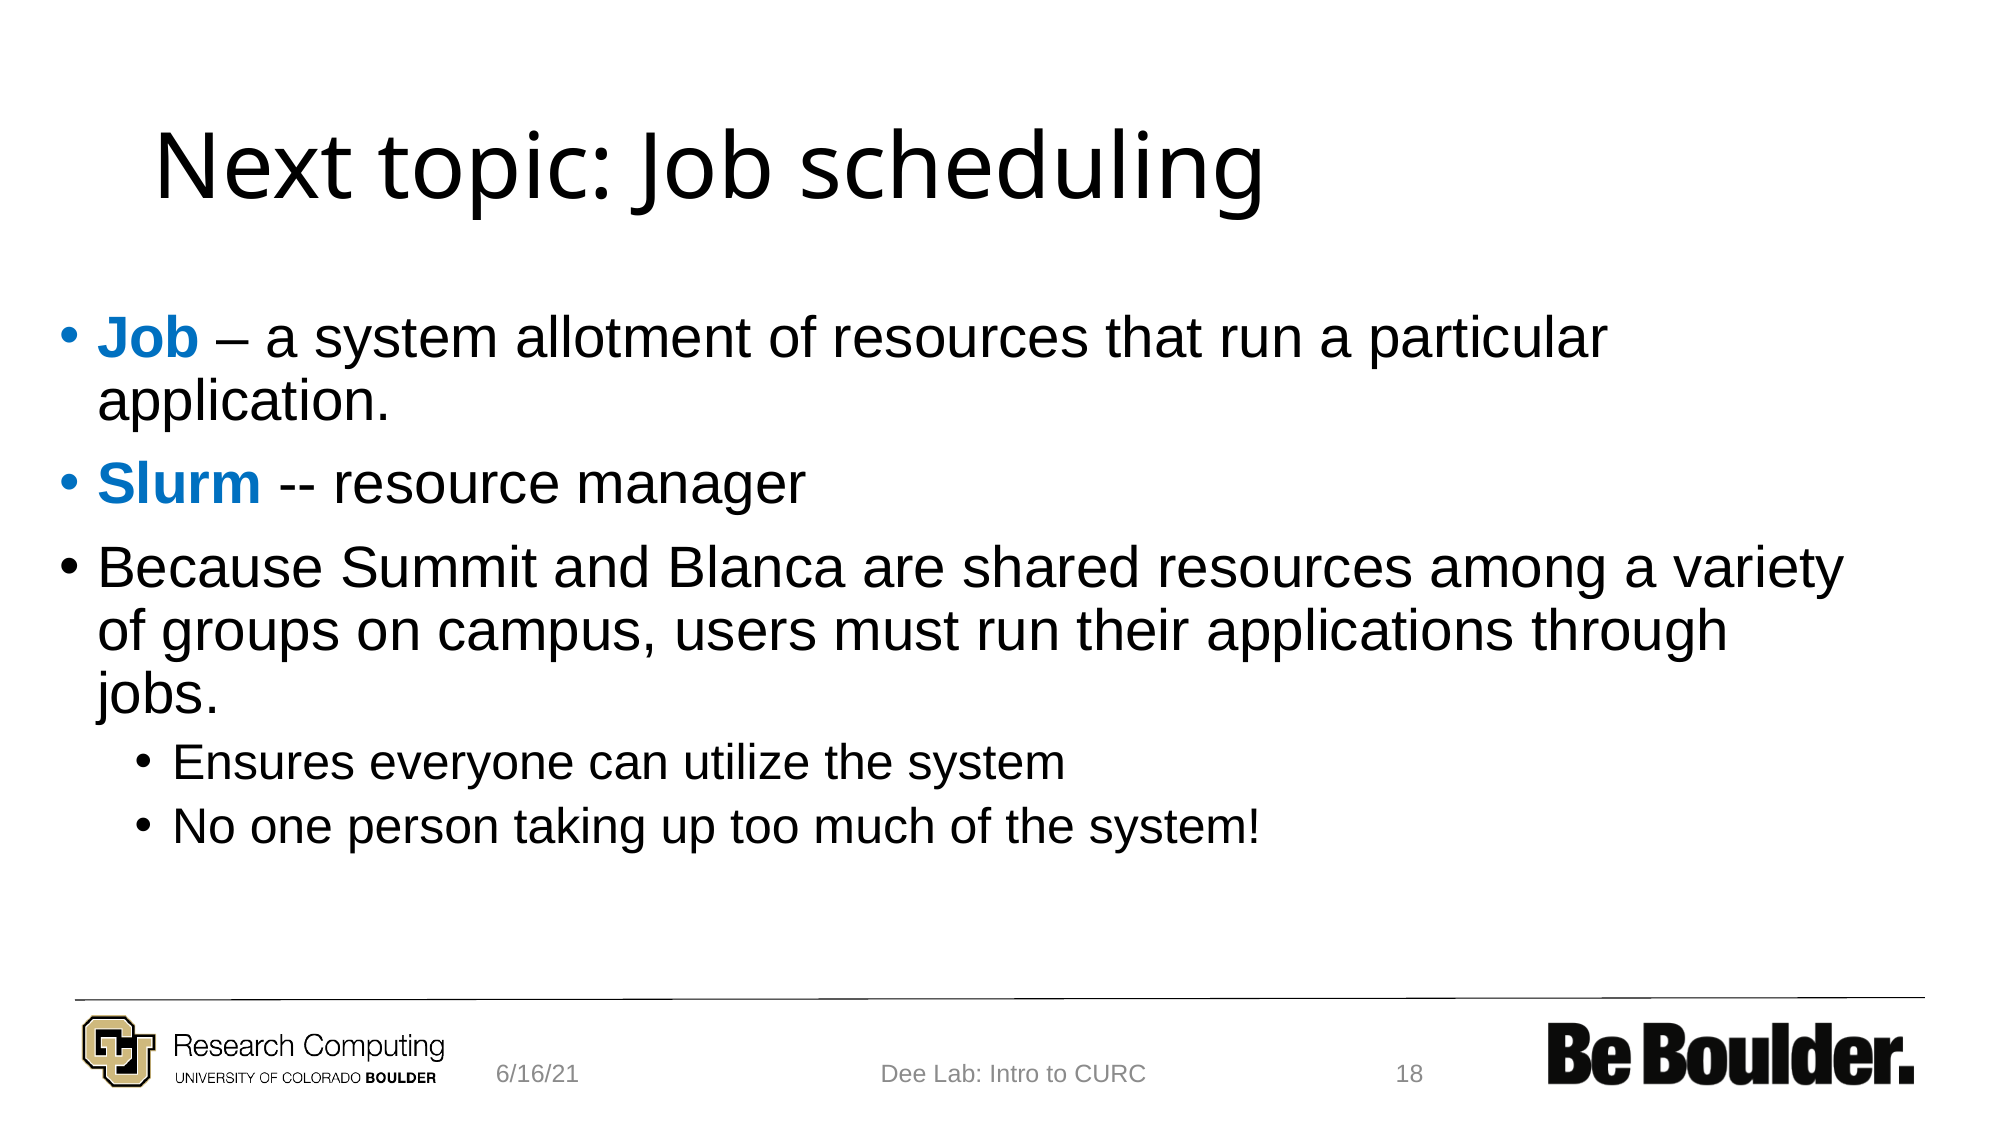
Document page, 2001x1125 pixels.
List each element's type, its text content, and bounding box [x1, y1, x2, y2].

picture [1524, 1015, 1938, 1088]
slide_number 18 [1380, 1042, 1525, 1103]
picture [81, 1015, 444, 1088]
footer Dee Lab: Intro to CURC [676, 1042, 1352, 1103]
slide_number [480, 1042, 615, 1103]
list Job – a system allotment of resources that run a particular application. Slurm -- resource manager Because Summit and Blanca are shared resources among a variety of groups on campus, users must run their applications through jobs. Ensures everyone can utilize the system No one person taking up too much of the system! [44, 299, 1863, 983]
title Next topic: Job scheduling [137, 59, 1863, 278]
